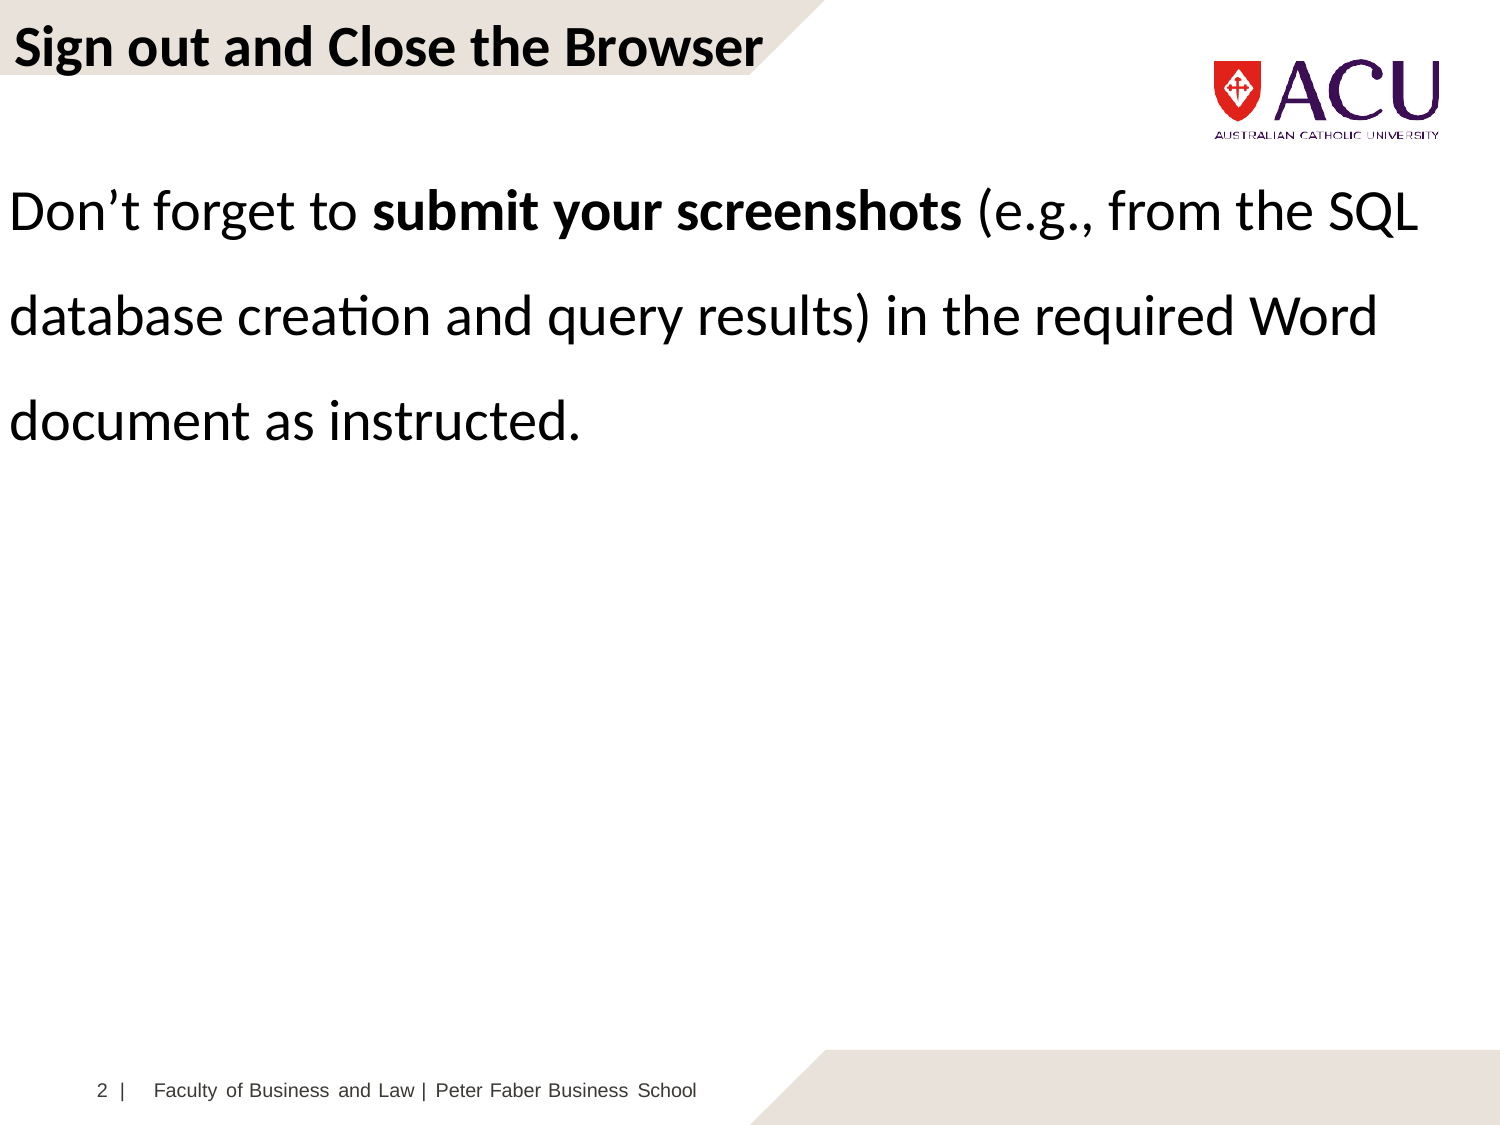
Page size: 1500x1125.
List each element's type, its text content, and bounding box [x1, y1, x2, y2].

text_box Sign out and Close the Browser [0, 0, 1229, 86]
text_box 2 | Faculty of Business and Law | Peter Faber Business School [94, 1074, 702, 1102]
text_box Don’t forget to submit your screenshots (e.g., from the SQL database creation and query results) in the required Word document as instructed. [0, 129, 1496, 460]
picture [1214, 59, 1439, 129]
